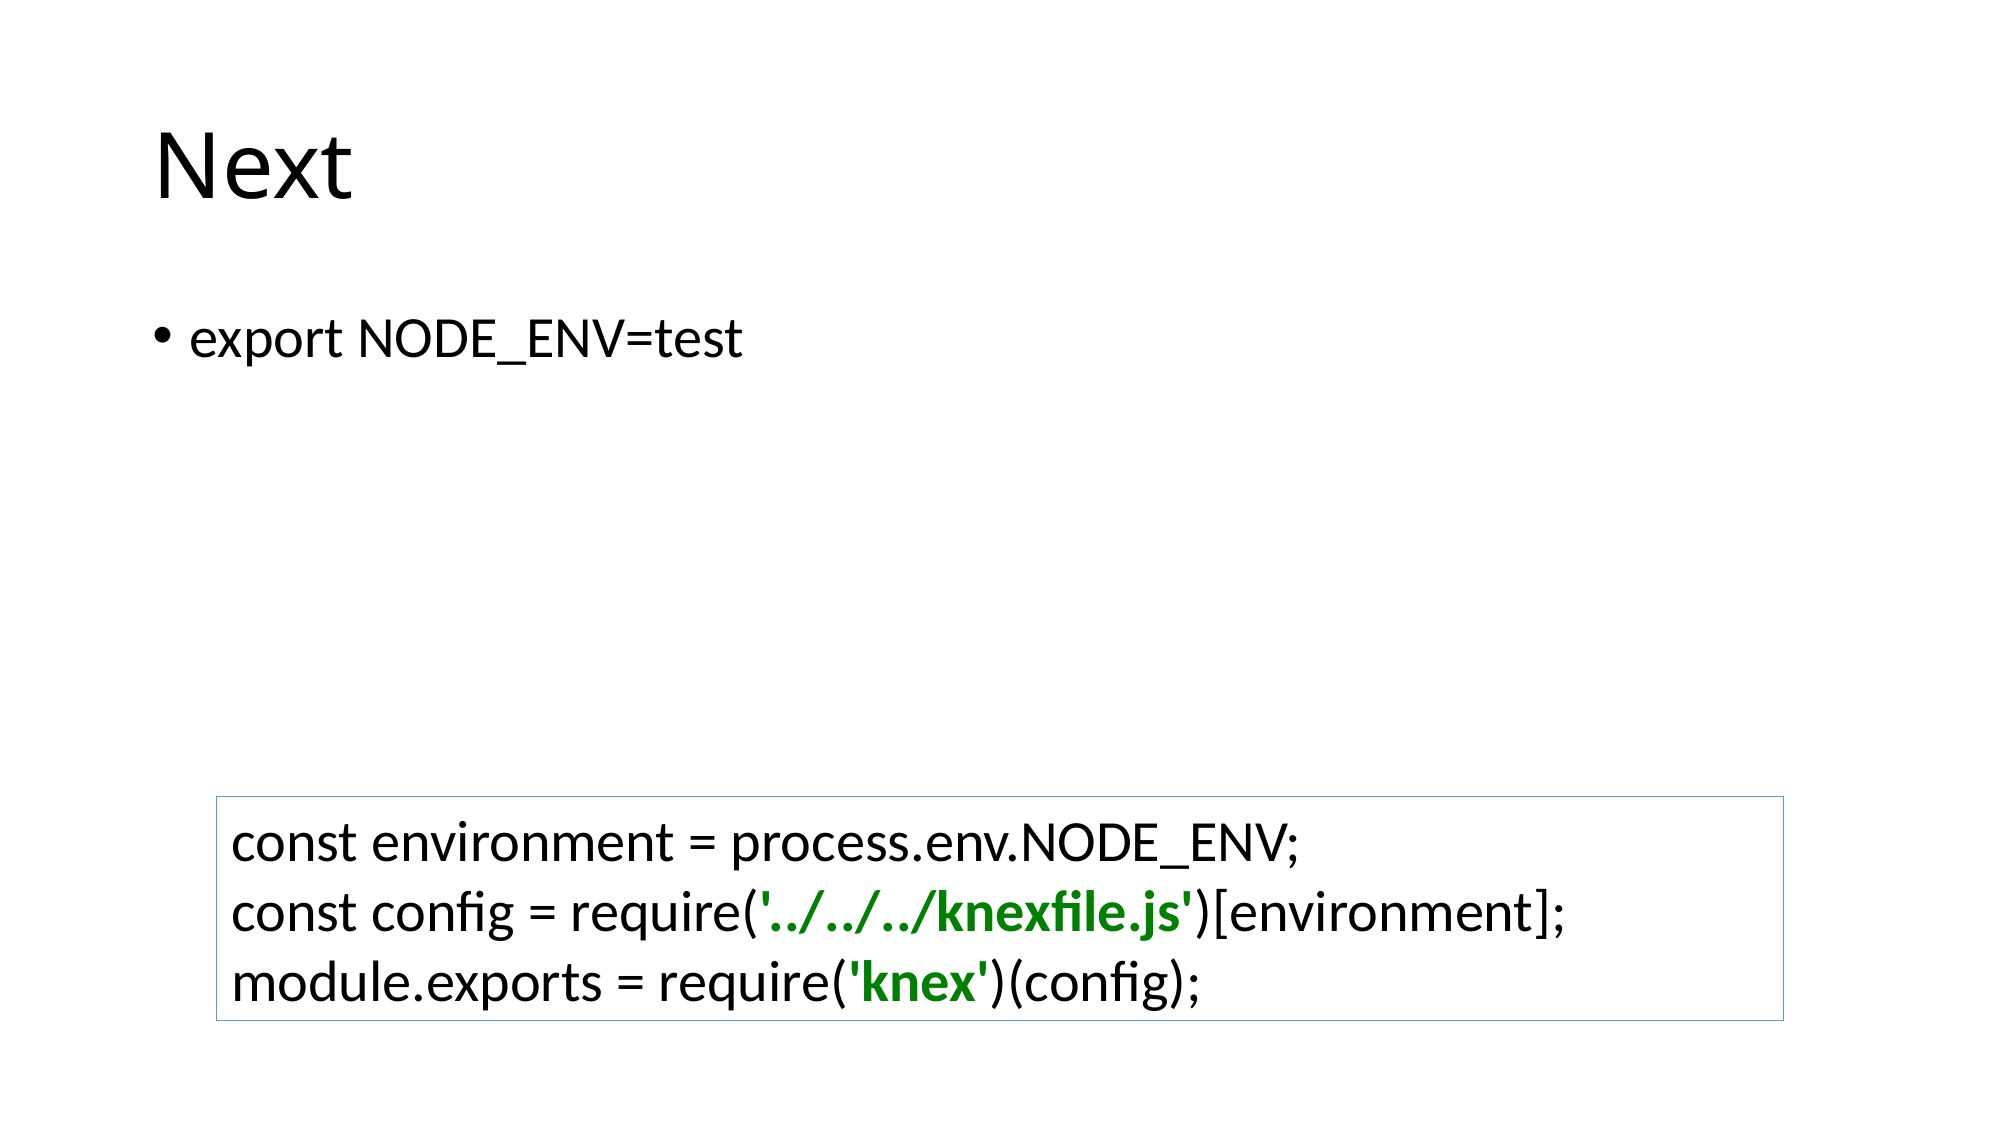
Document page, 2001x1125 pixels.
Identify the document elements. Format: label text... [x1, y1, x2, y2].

title Next [137, 59, 1863, 278]
text_box const environment = process.env.NODE_ENV; const config = require('../../../knexfile.js')[environment]; module.exports = require('knex')(config); [216, 796, 1784, 1021]
list export NODE_ENV=test [137, 299, 1863, 432]
